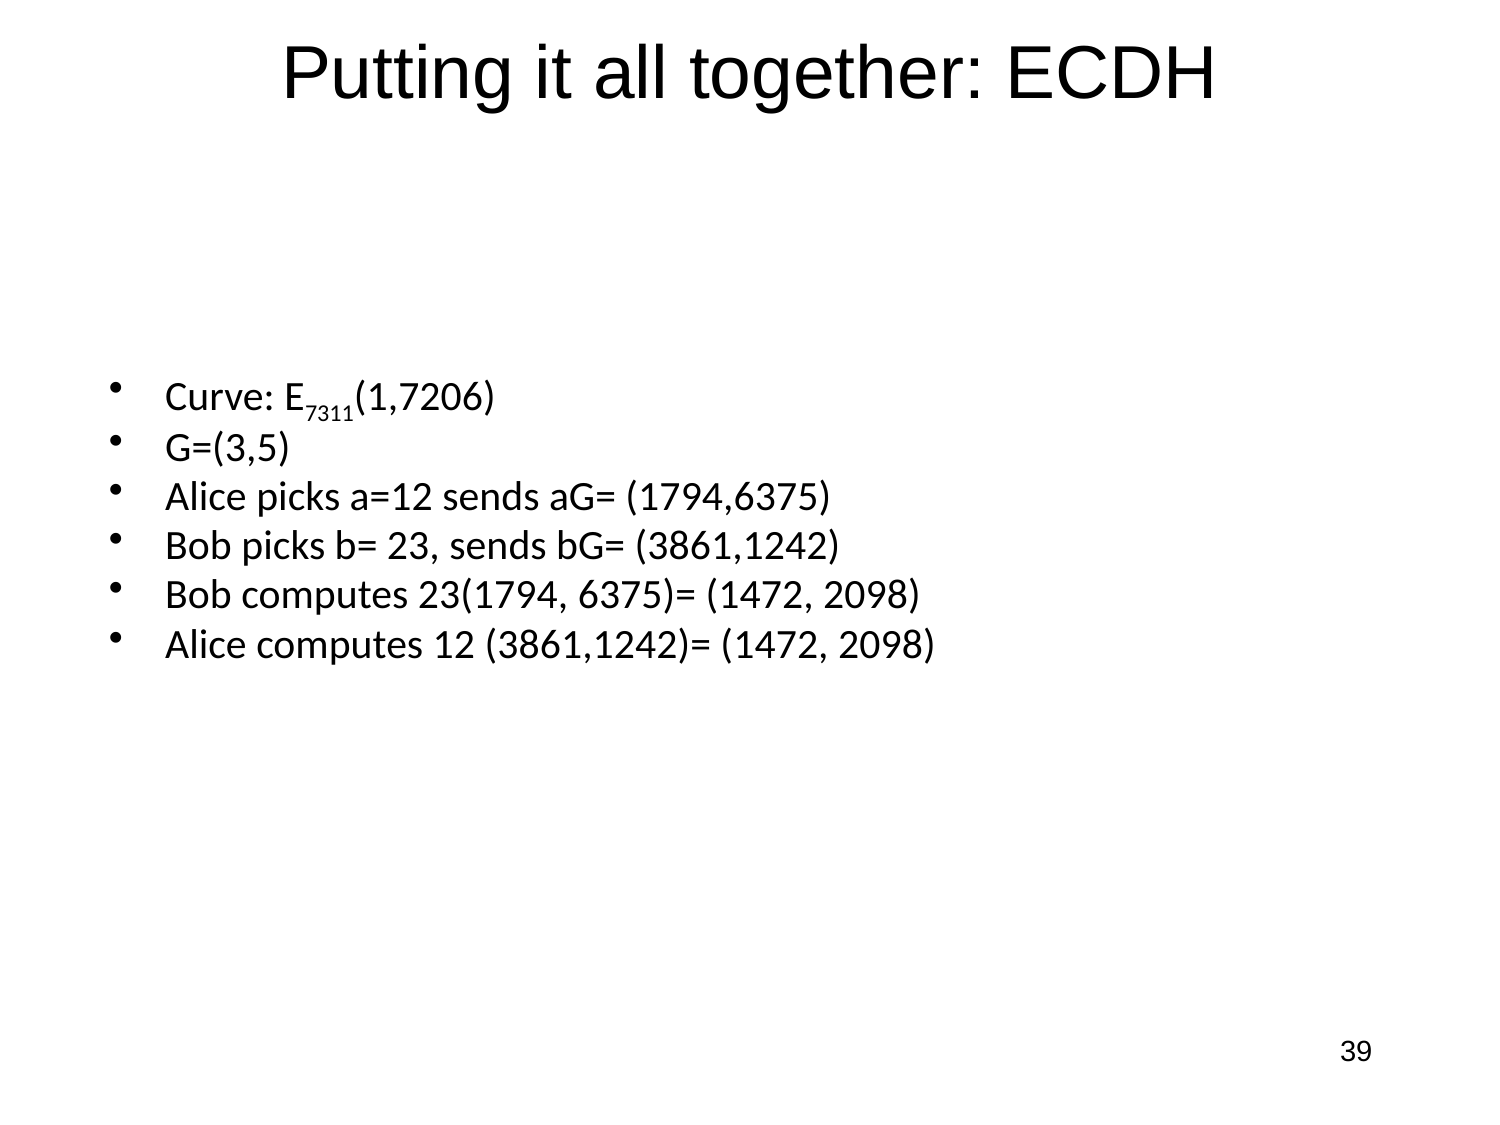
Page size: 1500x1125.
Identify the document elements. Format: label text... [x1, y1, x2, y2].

slide_number 39 [1074, 1024, 1388, 1101]
title Putting it all together: ECDH [112, 12, 1388, 126]
list Curve: E7311(1,7206) G=(3,5) Alice picks a=12 sends aG= (1794,6375) Bob picks b= 23, sends bG= (3861,1242) Bob computes 23(1794, 6375)= (1472, 2098) Alice computes 12 (3861,1242)= (1472, 2098) [93, 362, 1407, 838]
